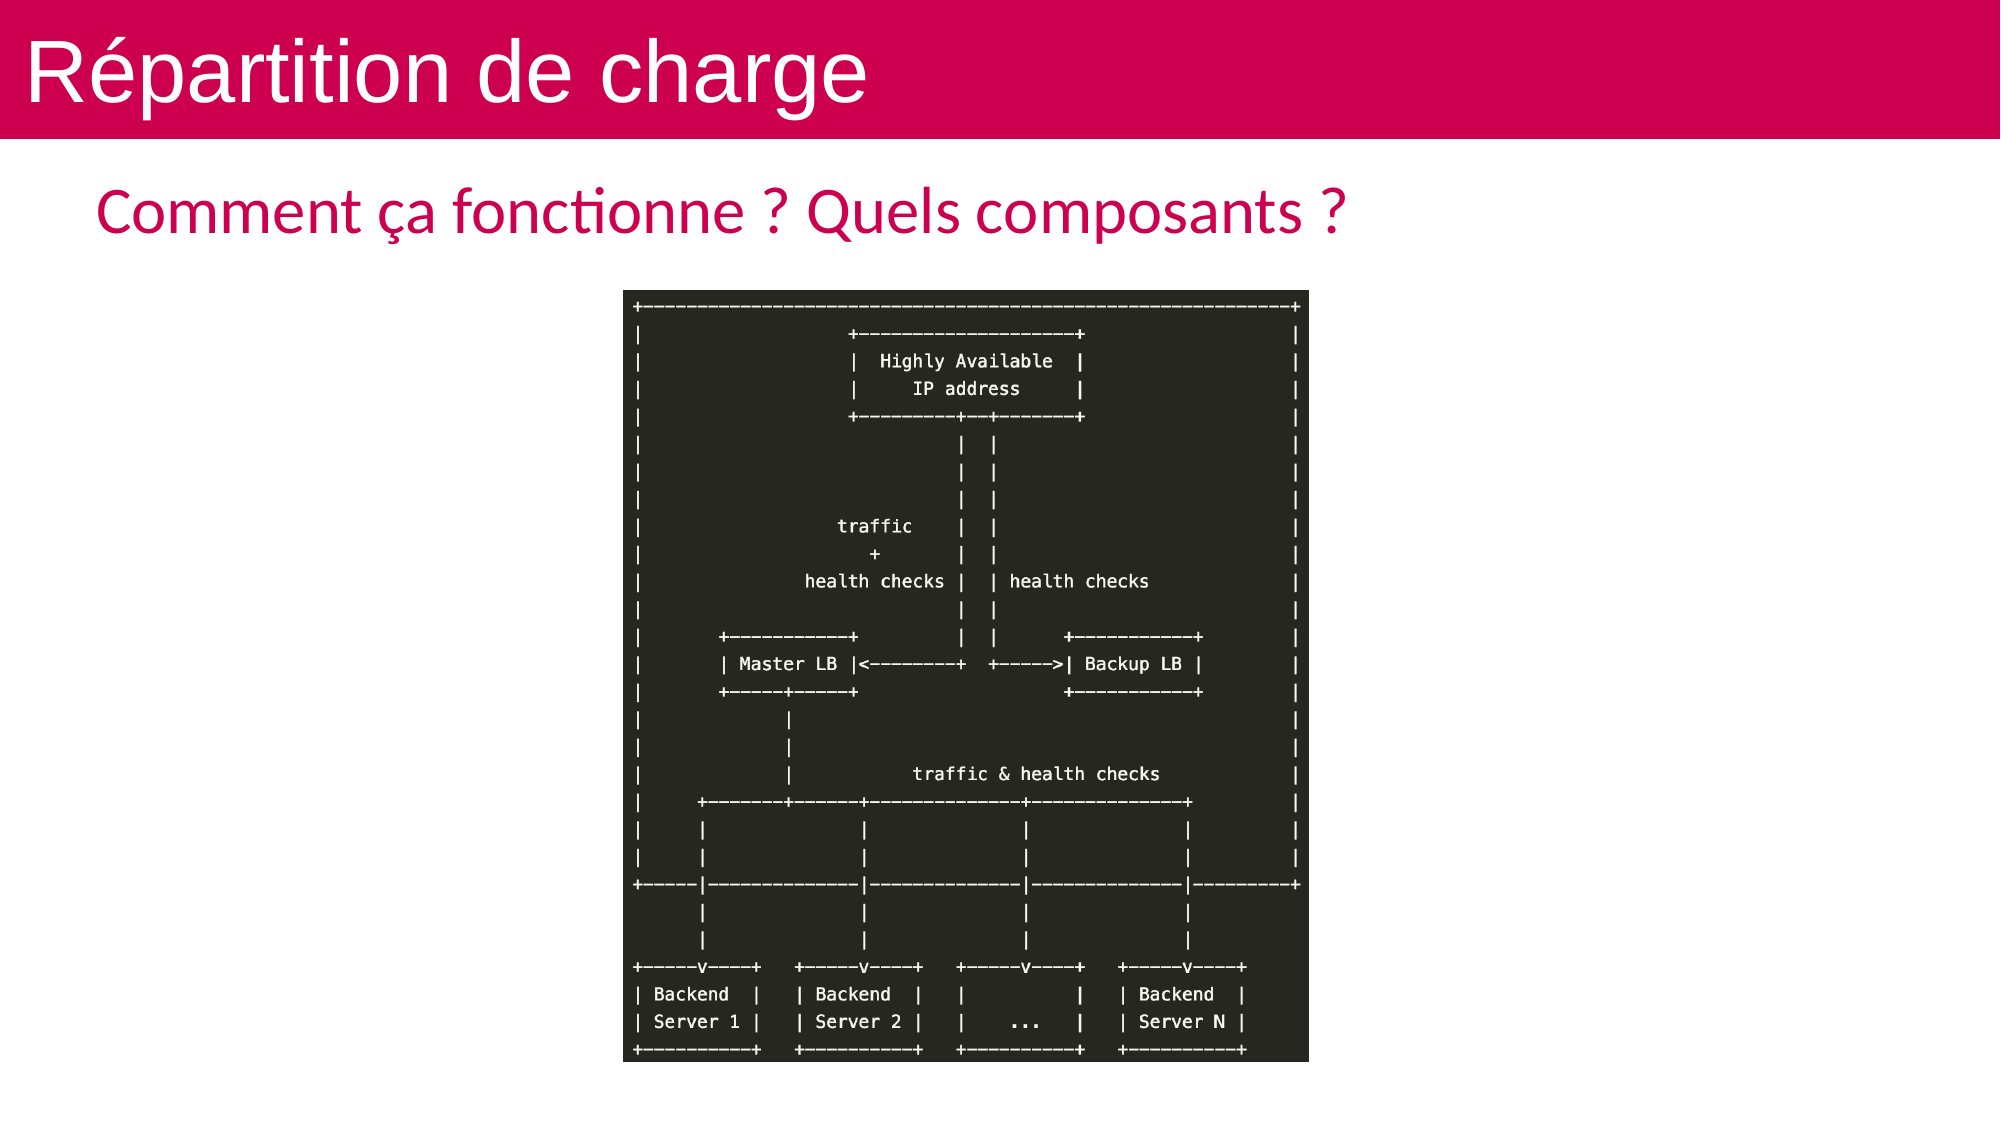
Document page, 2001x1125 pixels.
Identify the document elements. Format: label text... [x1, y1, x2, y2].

text_box Comment ça fonctionne ? Quels composants ? [96, 166, 2000, 247]
text_box Répartition de charge [24, 13, 1929, 202]
picture [623, 290, 1309, 1063]
